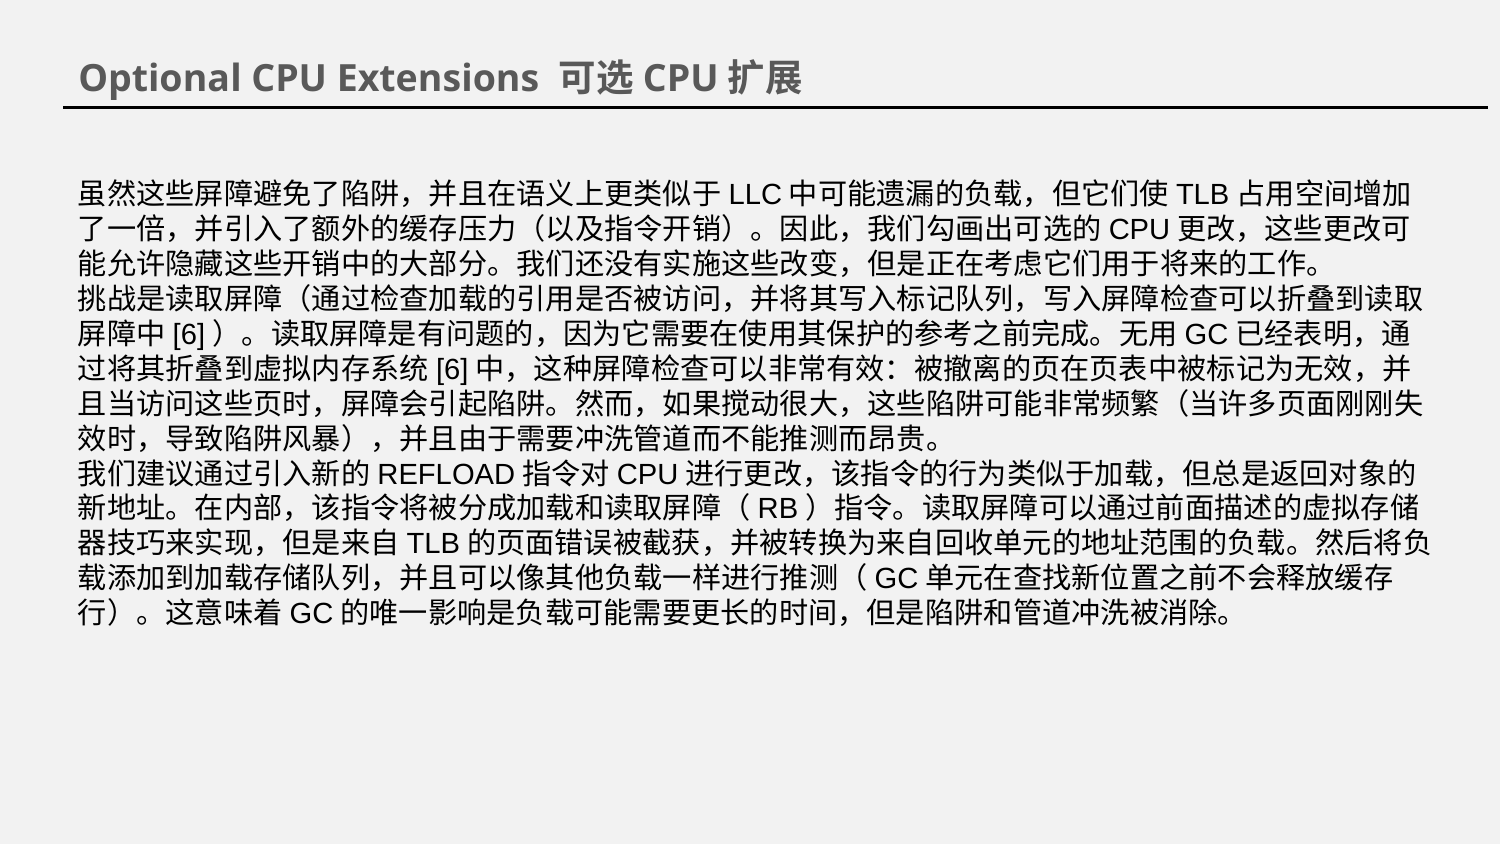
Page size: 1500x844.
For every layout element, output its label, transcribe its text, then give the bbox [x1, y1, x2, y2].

text_box 虽然这些屏障避免了陷阱，并且在语义上更类似于LLC中可能遗漏的负载，但它们使TLB占用空间增加了一倍，并引入了额外的缓存压力（以及指令开销）。因此，我们勾画出可选的CPU更改，这些更改可能允许隐藏这些开销中的大部分。我们还没有实施这些改变，但是正在考虑它们用于将来的工作。 挑战是读取屏障（通过检查加载的引用是否被访问，并将其写入标记队列，写入屏障检查可以折叠到读取屏障中[6]）。读取屏障是有问题的，因为它需要在使用其保护的参考之前完成。无用GC已经表明，通过将其折叠到虚拟内存系统[6]中，这种屏障检查可以非常有效：被撤离的页在页表中被标记为无效，并且当访问这些页时，屏障会引起陷阱。然而，如果搅动很大，这些陷阱可能非常频繁（当许多页面刚刚失效时，导致陷阱风暴），并且由于需要冲洗管道而不能推测而昂贵。 我们建议通过引入新的REFLOAD指令对CPU进行更改，该指令的行为类似于加载，但总是返回对象的新地址。在内部，该指令将被分成加载和读取屏障（RB）指令。读取屏障可以通过前面描述的虚拟存储器技巧来实现，但是来自TLB的页面错误被截获，并被转换为来自回收单元的地址范围的负载。然后将负载添加到加载存储队列，并且可以像其他负载一样进行推测（GC单元在查找新位置之前不会释放缓存行）。这意味着GC的唯一影响是负载可能需要更长的时间，但是陷阱和管道冲洗被消除。 [63, 167, 1455, 638]
text_box Optional CPU Extensions 可选CPU扩展 [63, 46, 1500, 107]
